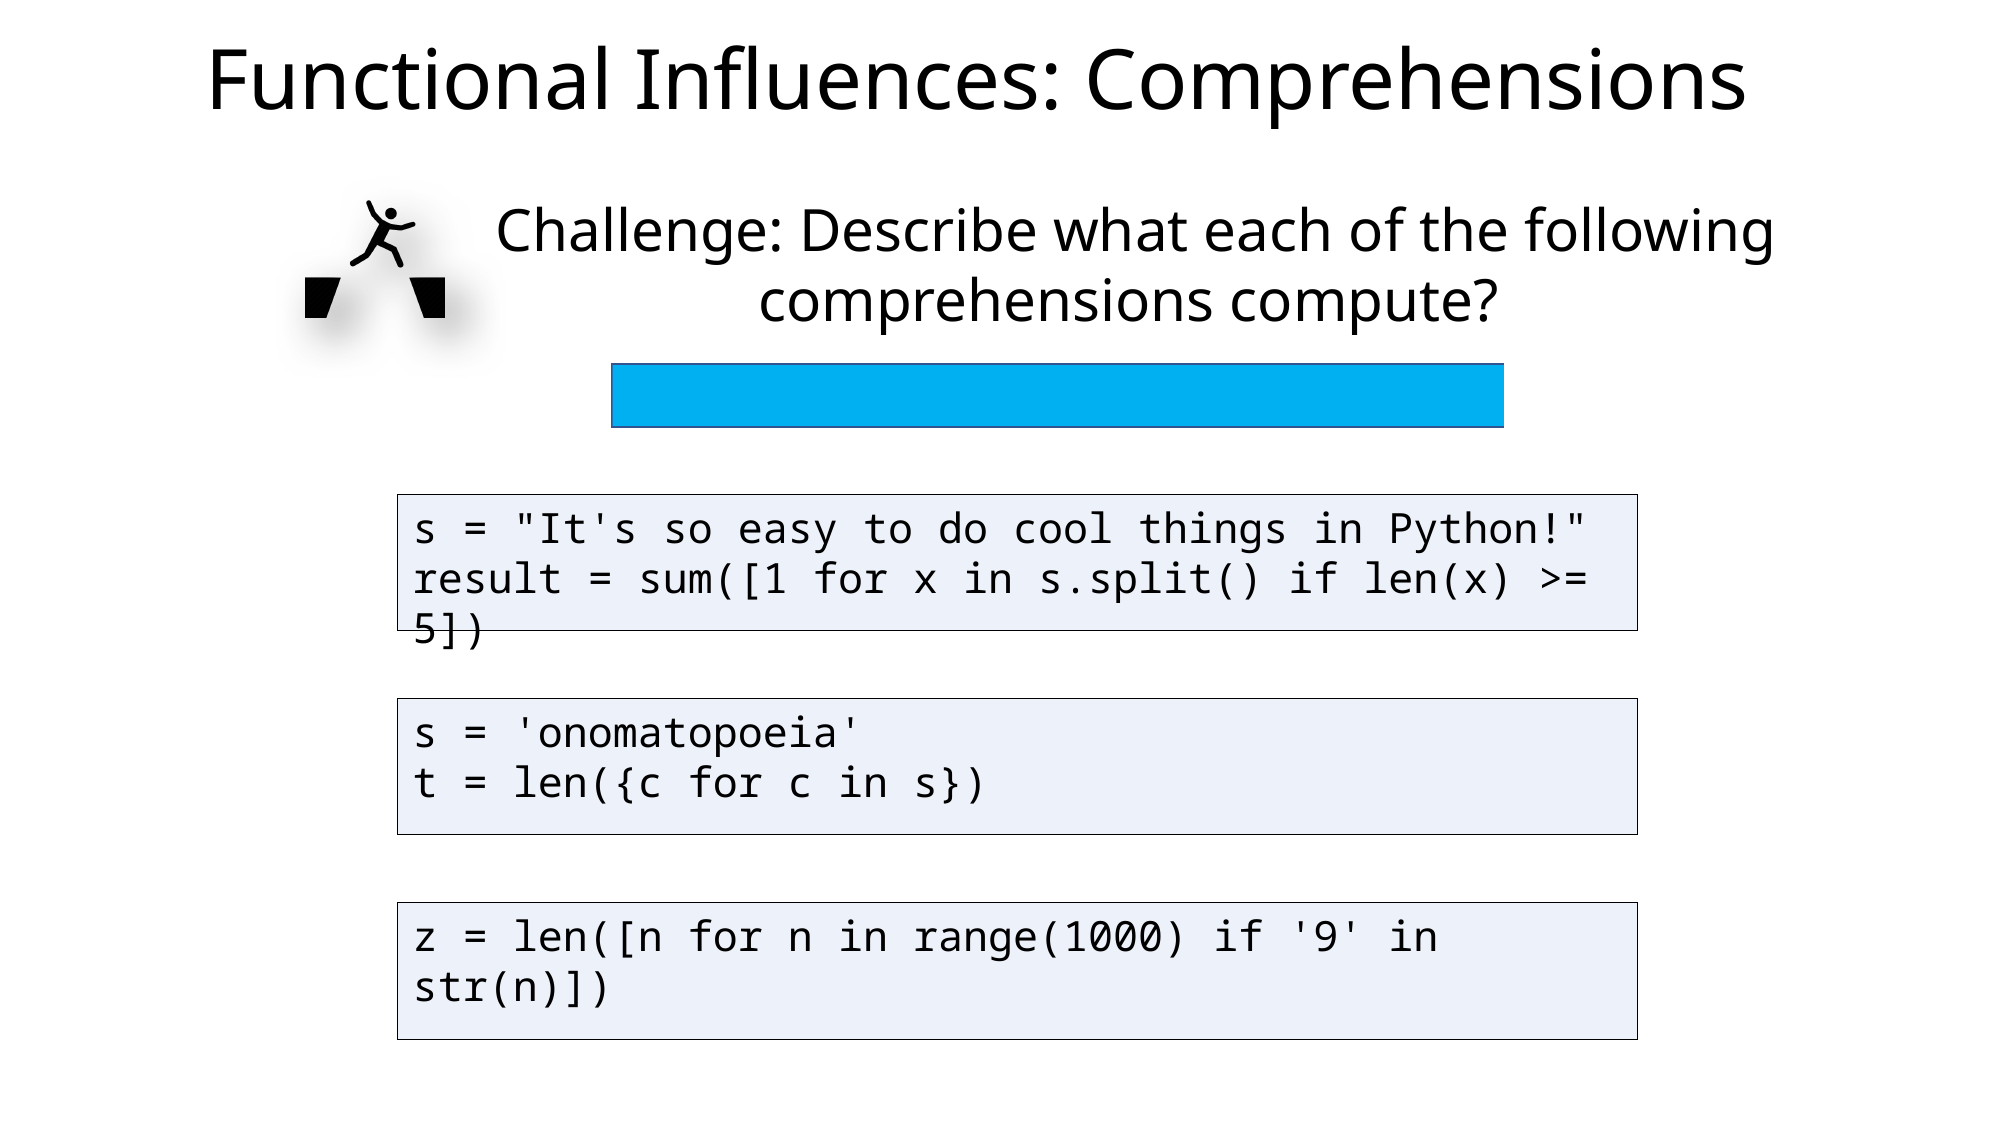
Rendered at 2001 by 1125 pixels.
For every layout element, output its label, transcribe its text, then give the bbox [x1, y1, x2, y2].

text_box Functional Influences: Comprehensions [41, 18, 1914, 134]
text_box s = "It's so easy to do cool things in Python!" result = sum([1 for x in s.split() if len(x) >= 5]) [397, 494, 1638, 631]
text_box s = 'onomatopoeia' t = len({c for c in s}) [397, 698, 1638, 835]
text_box z = len([n for n in range(1000) if '9' in str(n)]) [397, 902, 1638, 1040]
text_box [612, 364, 1505, 427]
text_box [305, 178, 1851, 342]
